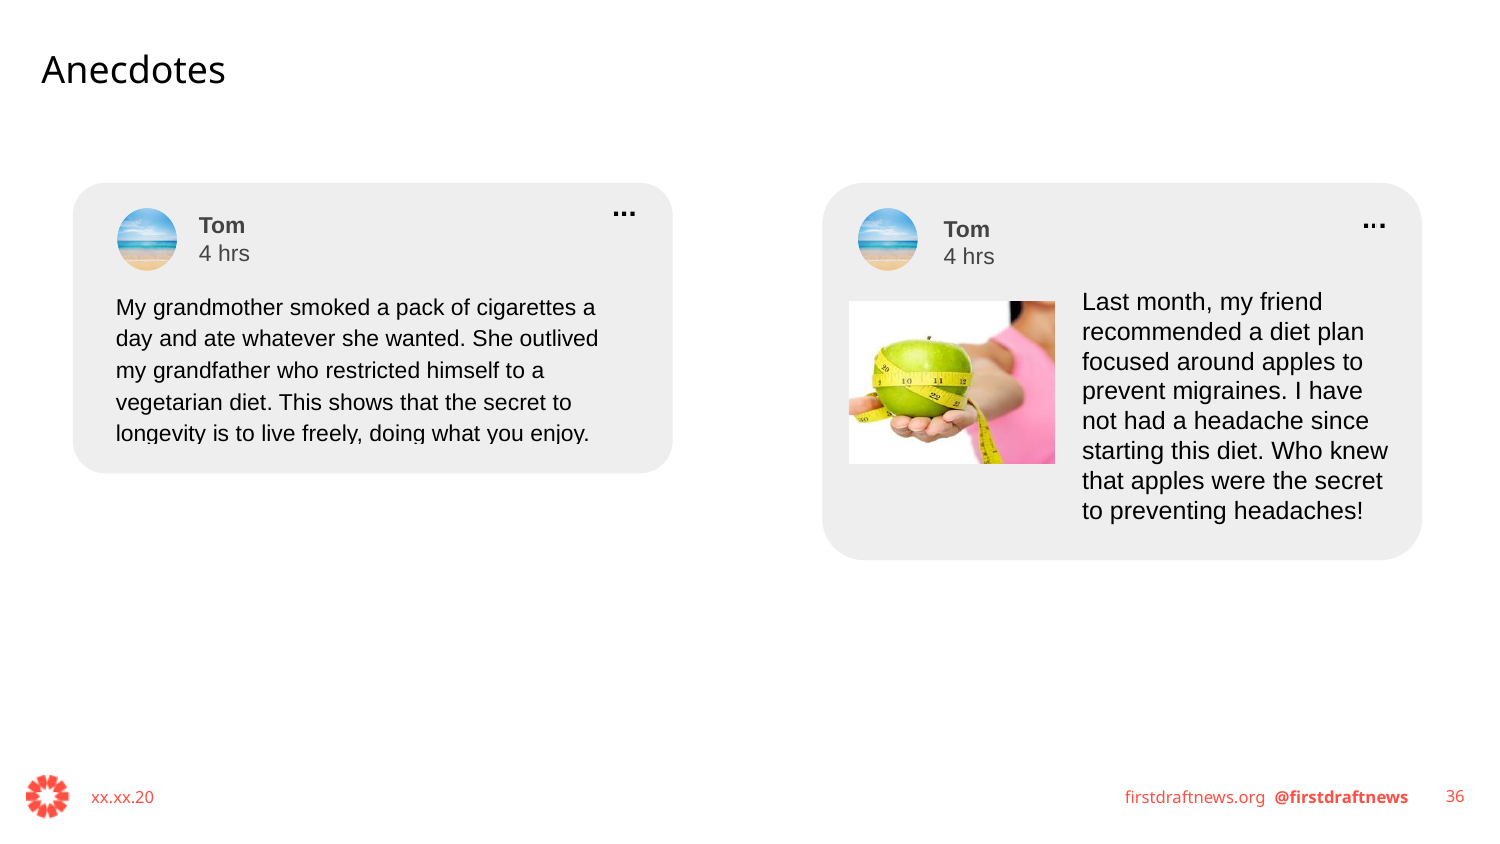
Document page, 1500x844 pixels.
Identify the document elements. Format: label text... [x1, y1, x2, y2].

picture [848, 301, 1056, 464]
slide_number ‹#› [1389, 764, 1480, 830]
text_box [74, 185, 670, 471]
picture [26, 775, 70, 819]
picture [116, 206, 179, 272]
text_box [824, 185, 1420, 558]
list Anecdotes [26, 24, 638, 95]
picture [856, 206, 919, 272]
